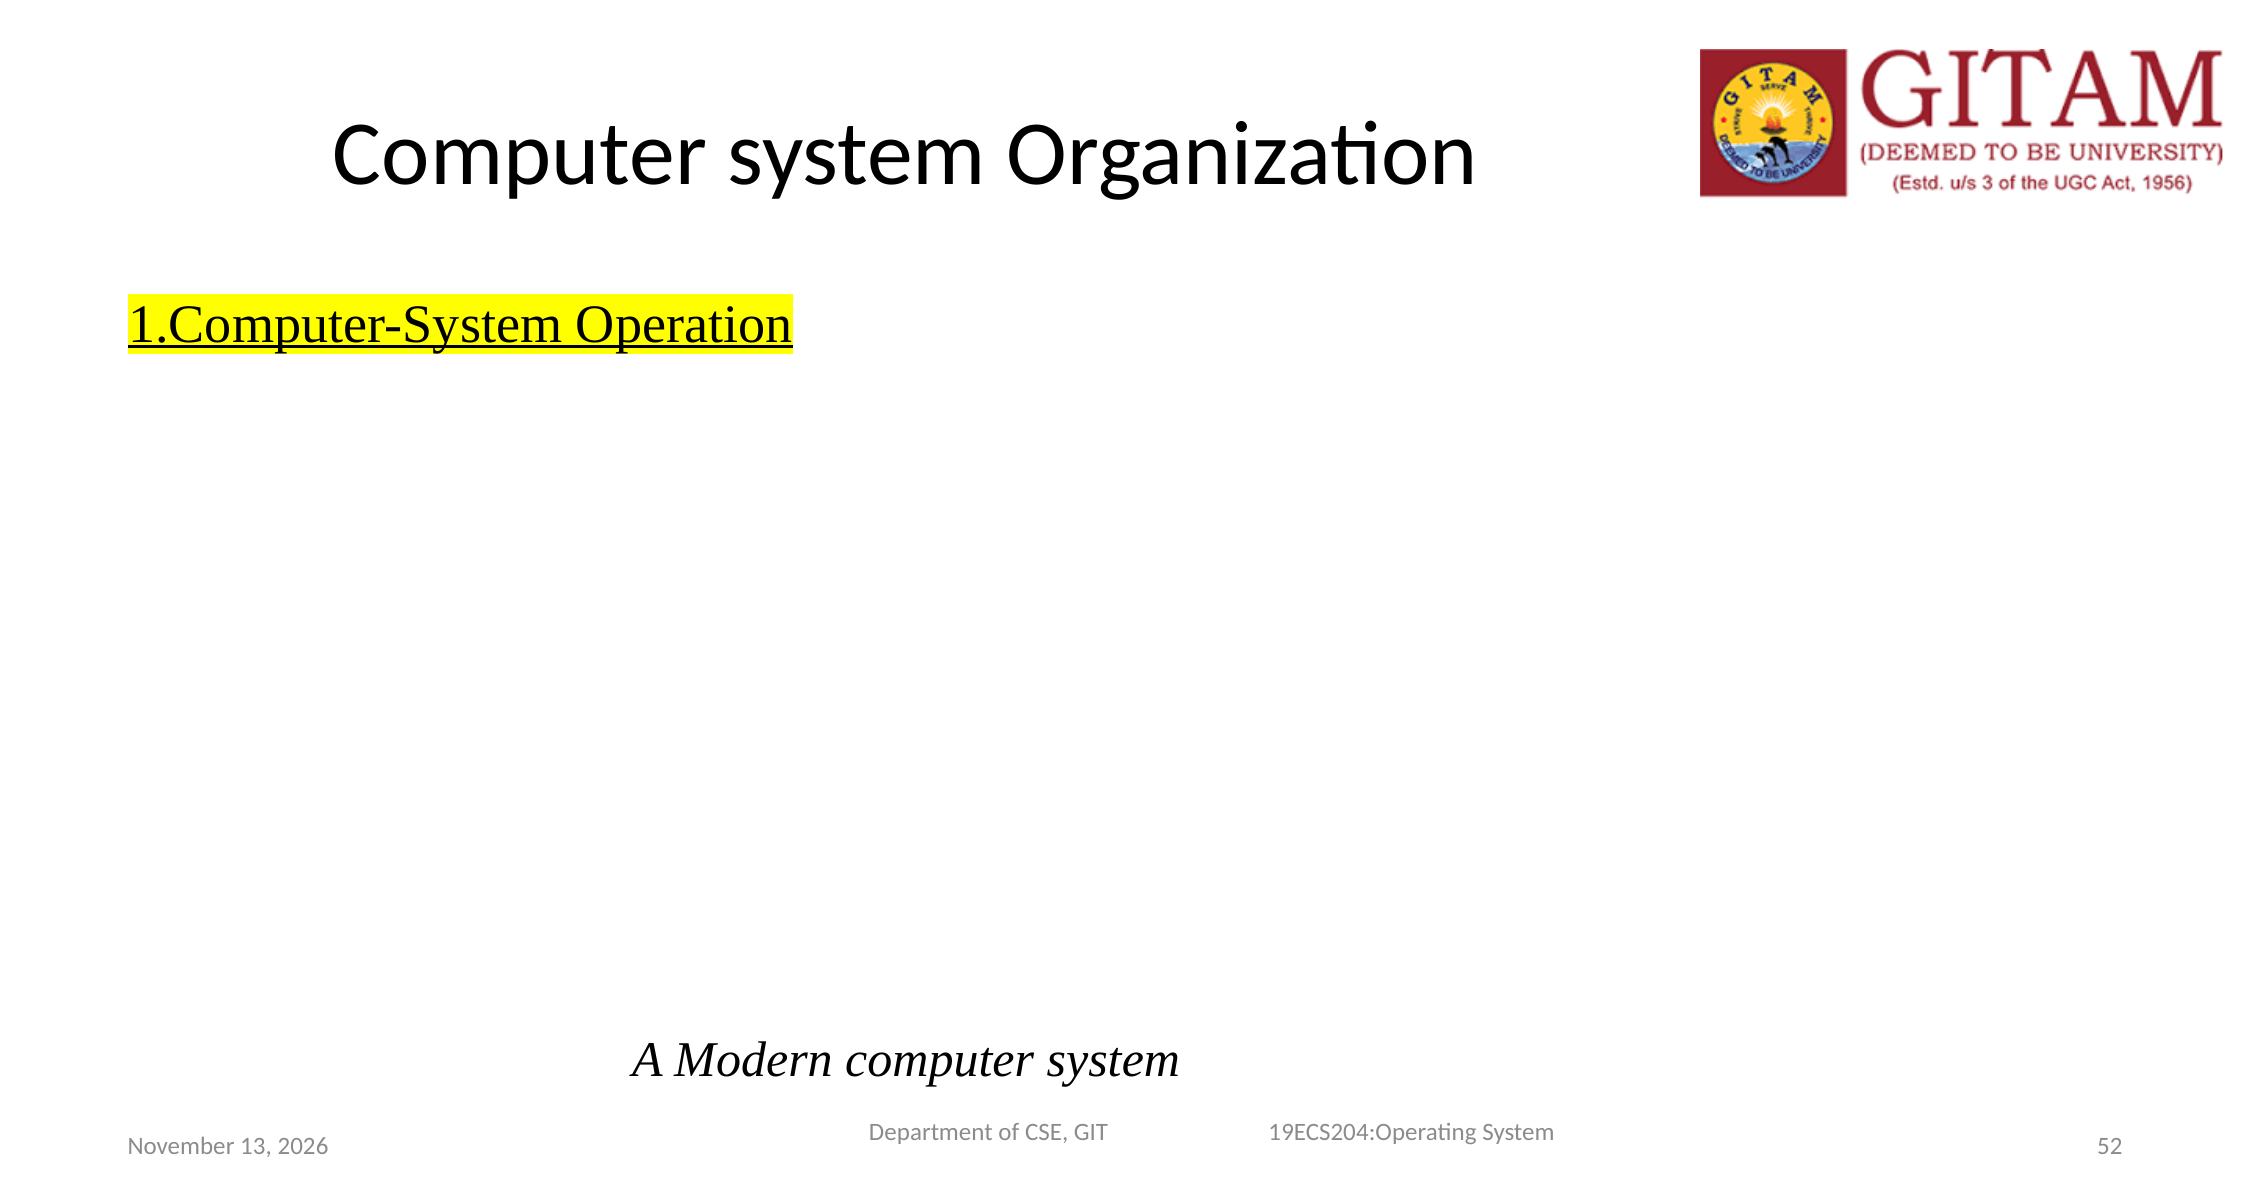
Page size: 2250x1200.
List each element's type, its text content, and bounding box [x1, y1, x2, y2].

text_box A Modern computer system [343, 988, 1469, 1094]
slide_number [112, 1112, 638, 1177]
footer Department of CSE, GIT 19ECS204:Operating System [759, 1113, 1666, 1177]
list 1.Computer-System Operation [113, 248, 1875, 1112]
picture [1699, 49, 2235, 201]
slide_number 52 [1612, 1112, 2138, 1177]
title Computer system Organization [112, 48, 1700, 249]
